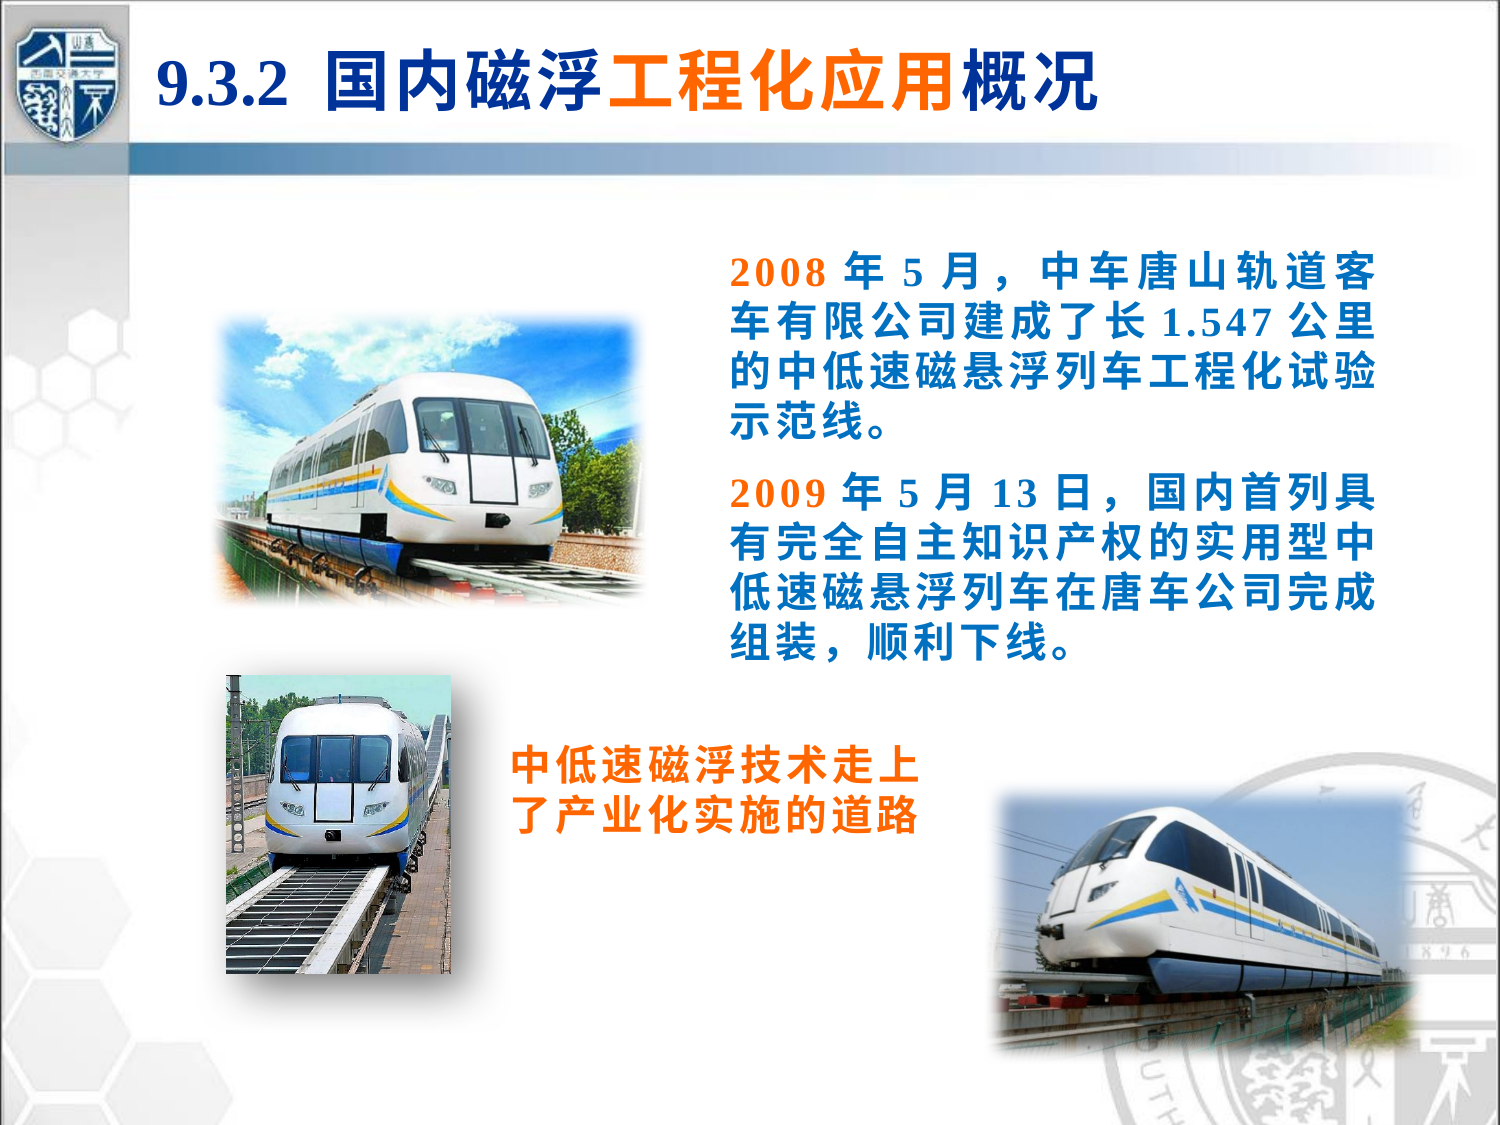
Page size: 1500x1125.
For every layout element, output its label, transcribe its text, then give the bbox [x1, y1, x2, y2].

text_box 2008年5月，中车唐山轨道客车有限公司建成了长1.547公里的中低速磁悬浮列车工程化试验示范线。 2009年5月13日，国内首列具有完全自主知识产权的实用型中低速磁悬浮列车在唐车公司完成组装，顺利下线。 [714, 237, 1395, 674]
text_box 9.3.2 国内磁浮工程化应用概况 [125, 20, 1427, 137]
text_box 中低速磁浮技术走上了产业化实施的道路 [500, 731, 940, 847]
picture [0, 0, 1500, 1125]
